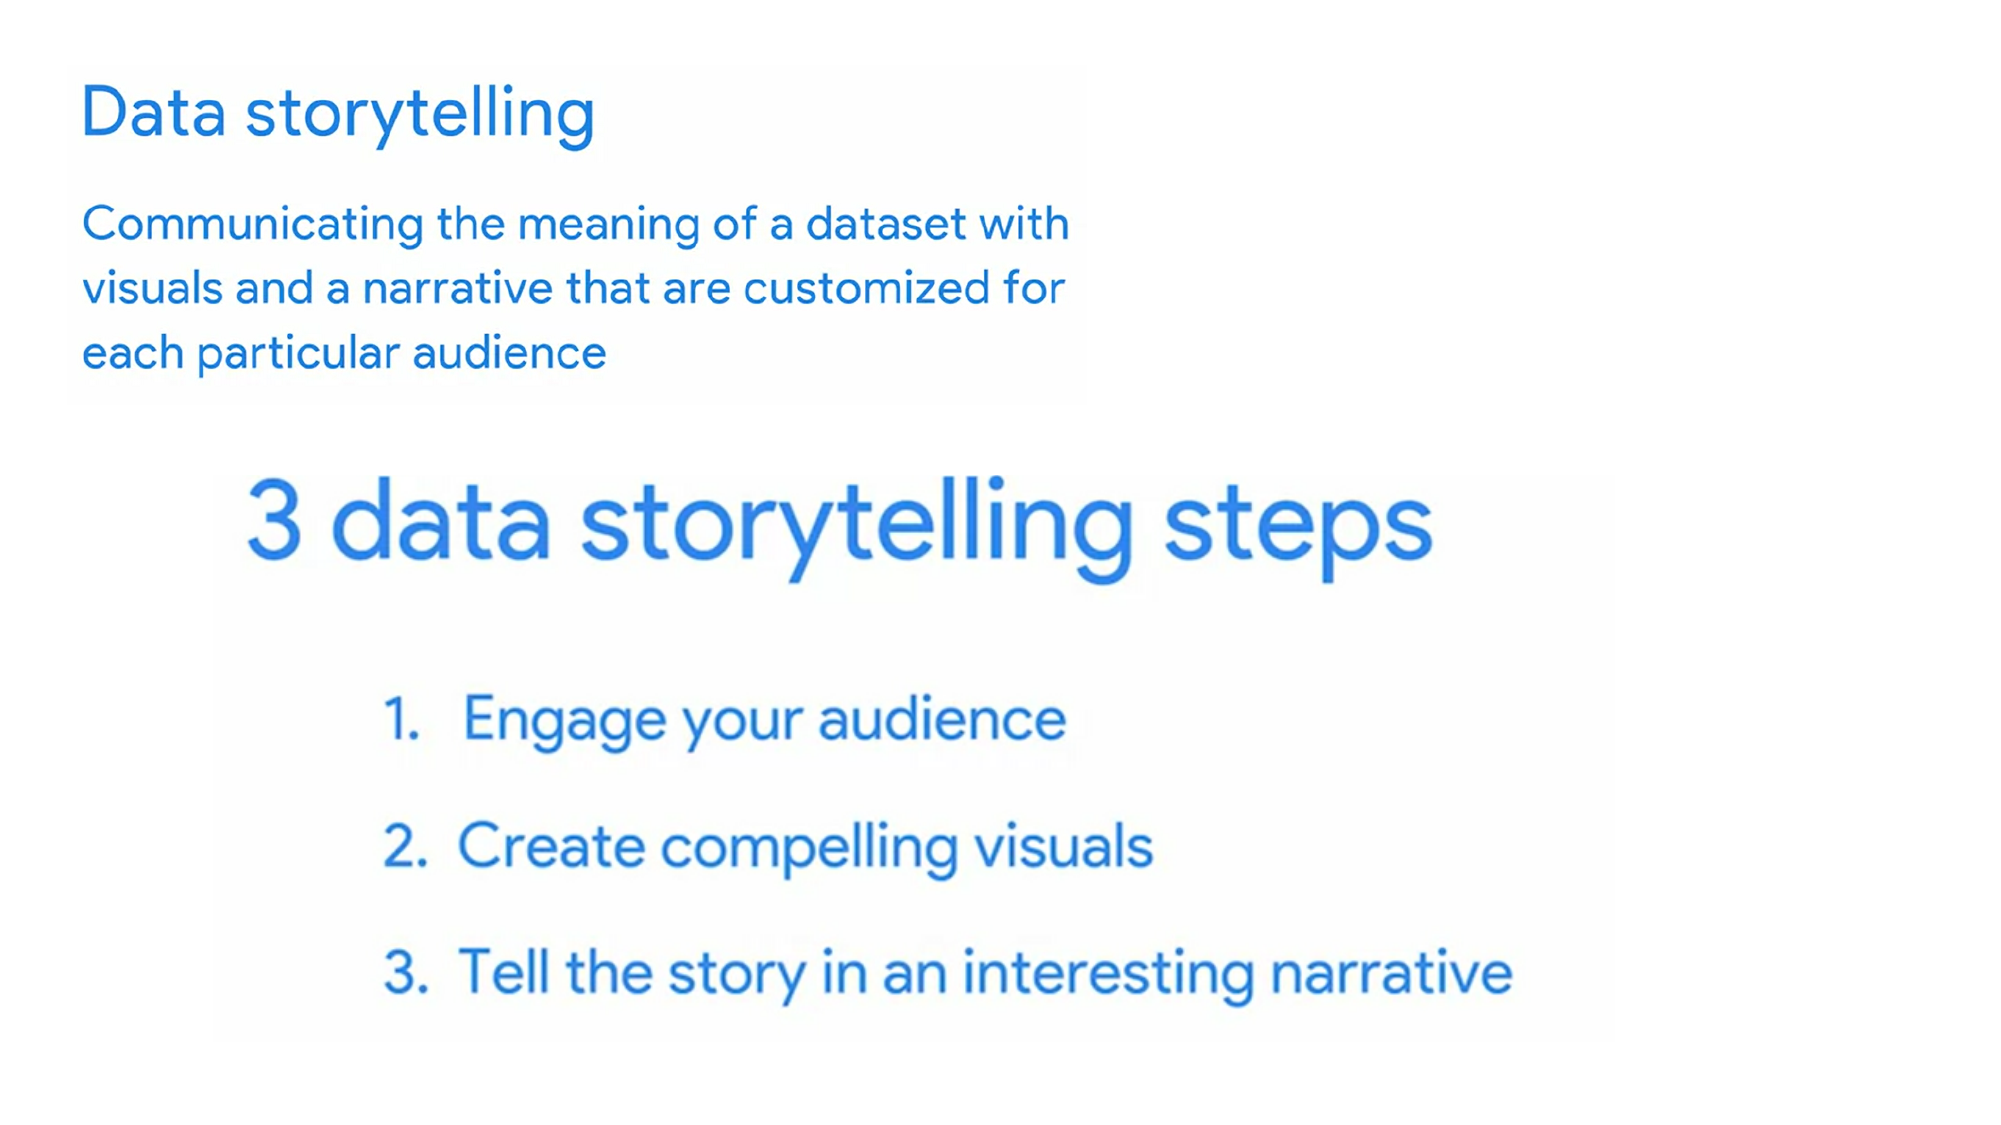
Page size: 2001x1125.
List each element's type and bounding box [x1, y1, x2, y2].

picture [67, 65, 1088, 405]
picture [213, 475, 1615, 1043]
